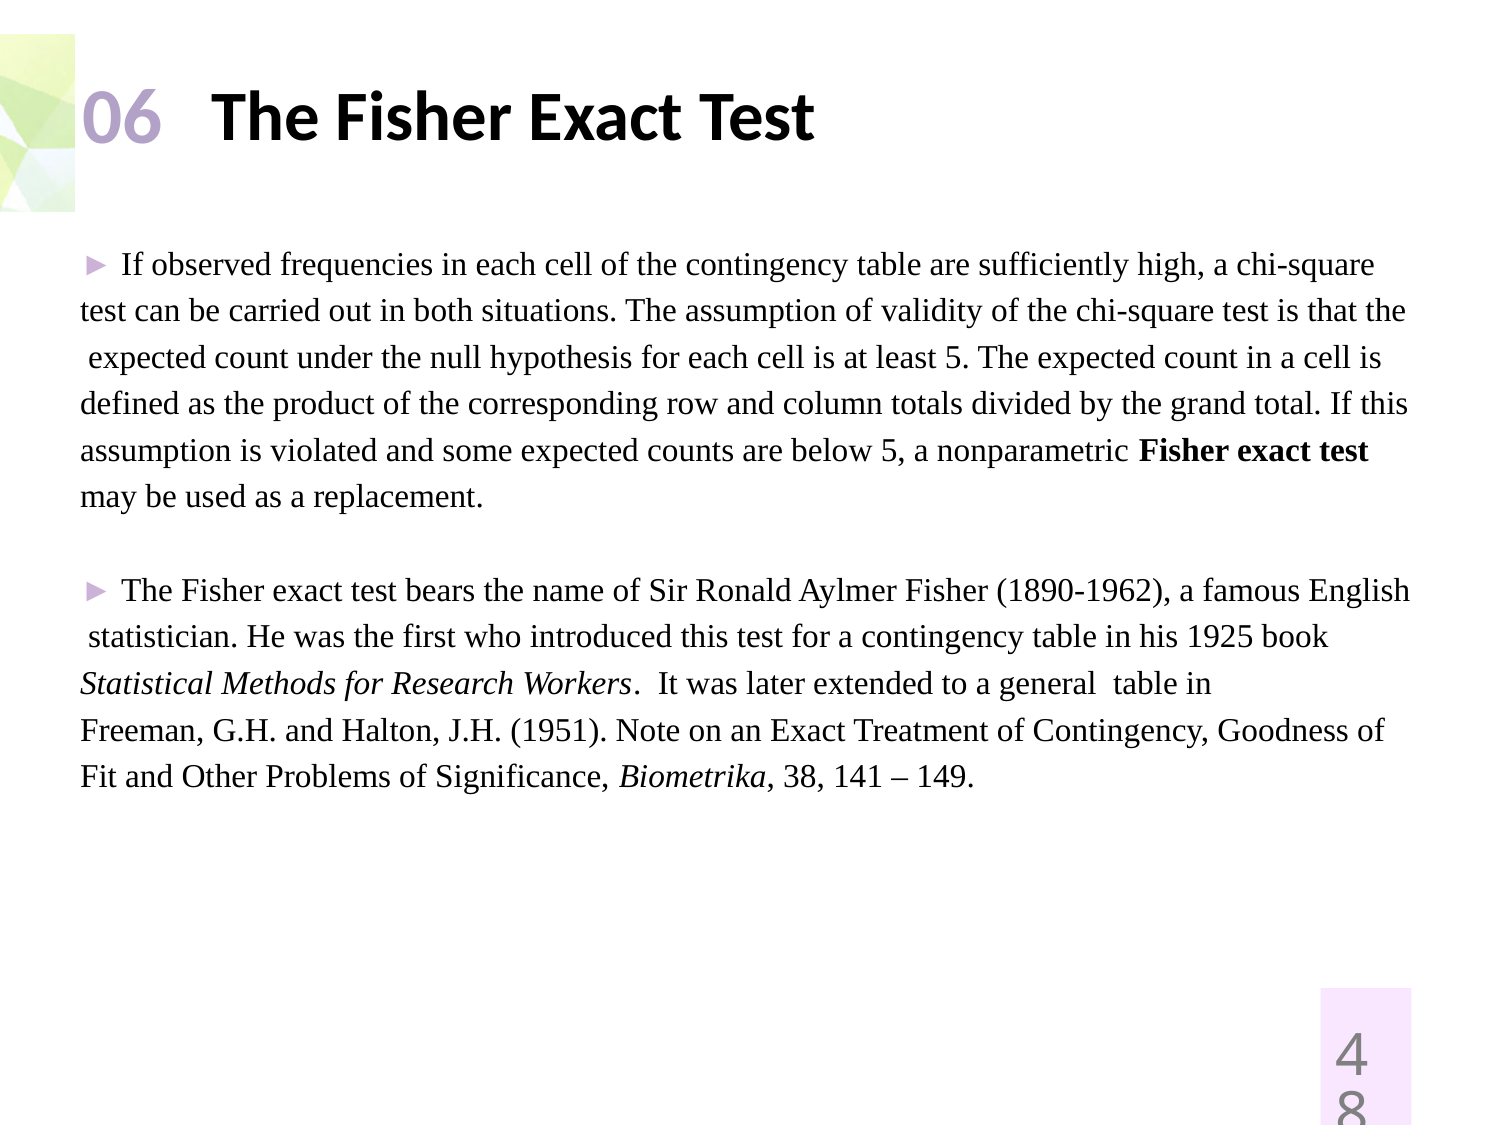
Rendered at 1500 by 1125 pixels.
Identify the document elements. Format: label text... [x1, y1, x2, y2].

text_box The Fisher Exact Test [67, 47, 1324, 178]
picture [0, 0, 1500, 1125]
text_box 48 [1320, 988, 1412, 1125]
